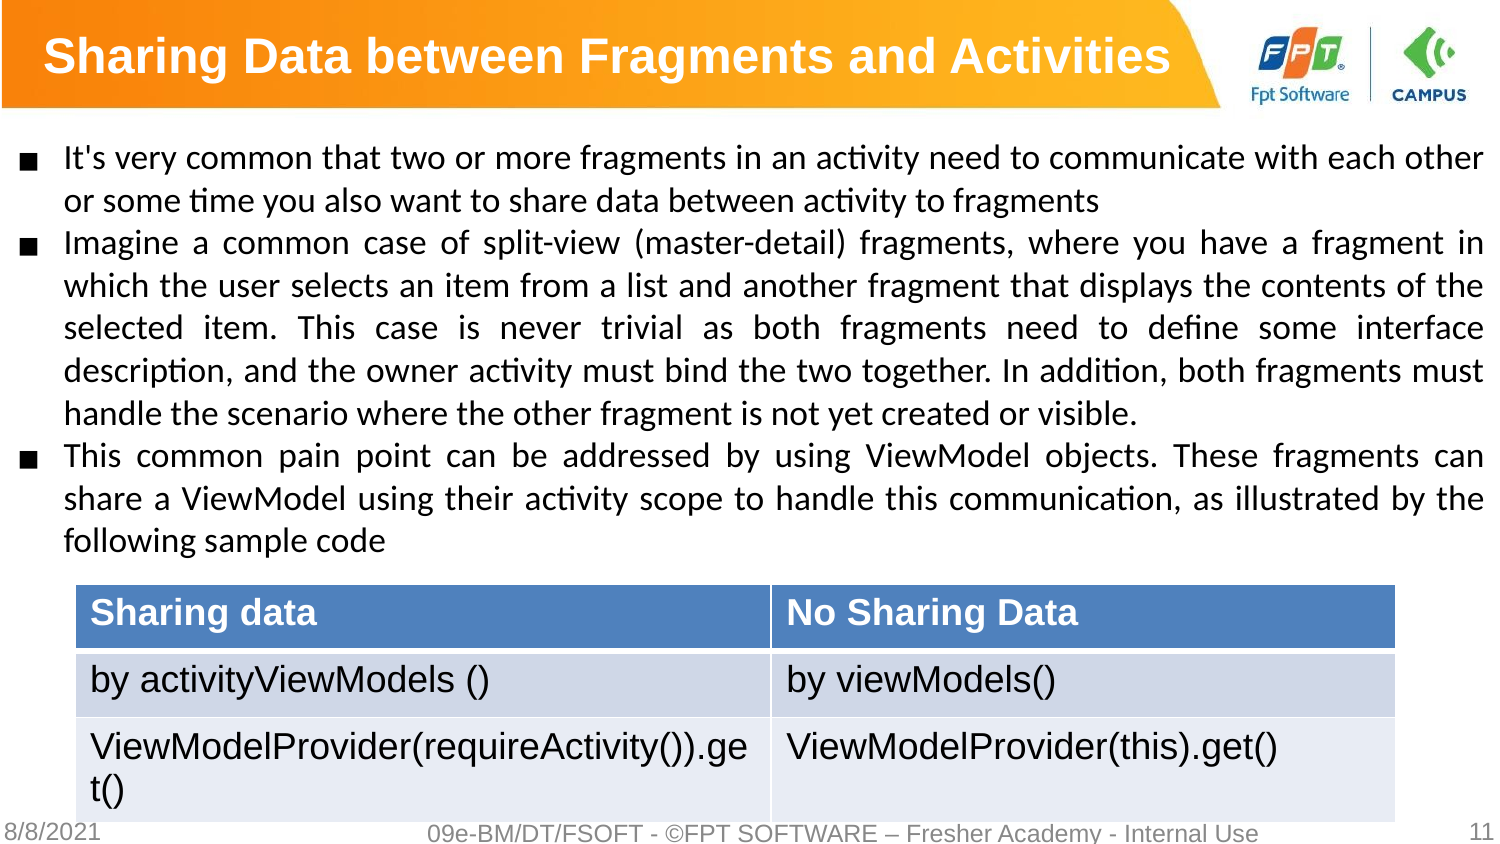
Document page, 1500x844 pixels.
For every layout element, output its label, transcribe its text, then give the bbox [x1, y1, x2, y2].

picture [1, 0, 1470, 119]
table_cell by viewModels() [772, 654, 1395, 717]
table_cell ViewModelProvider(requireActivity()).get() [76, 718, 770, 822]
text_box Sharing Data between Fragments and Activities [40, 21, 1245, 84]
table_cell ViewModelProvider(this).get() [772, 718, 1395, 822]
text_box It's very common that two or more fragments in an activity need to communicate with each other or some time you also want to share data between activity to fragments Imagine a common case of split-view (master-detail) fragments, where you have a fragment in which the user selects an item from a list and another fragment that displays the contents of the selected item. This case is never trivial as both fragments need to define some interface description, and the owner activity must bind the two together. In addition, both fragments must handle the scenario where the other fragment is not yet created or visible. This common pain point can be addressed by using ViewModel objects. These fragments can share a ViewModel using their activity scope to handle this communication, as illustrated by the following sample code [1, 126, 1500, 567]
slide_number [1, 814, 102, 844]
slide_number 11 [1462, 814, 1499, 844]
table_header No Sharing Data [772, 585, 1395, 648]
footer 09e-BM/DT/FSOFT - ©FPT SOFTWARE – Fresher Academy - Internal Use [425, 816, 1288, 844]
table_cell by activityViewModels () [76, 654, 770, 717]
table_header Sharing data [76, 585, 770, 648]
